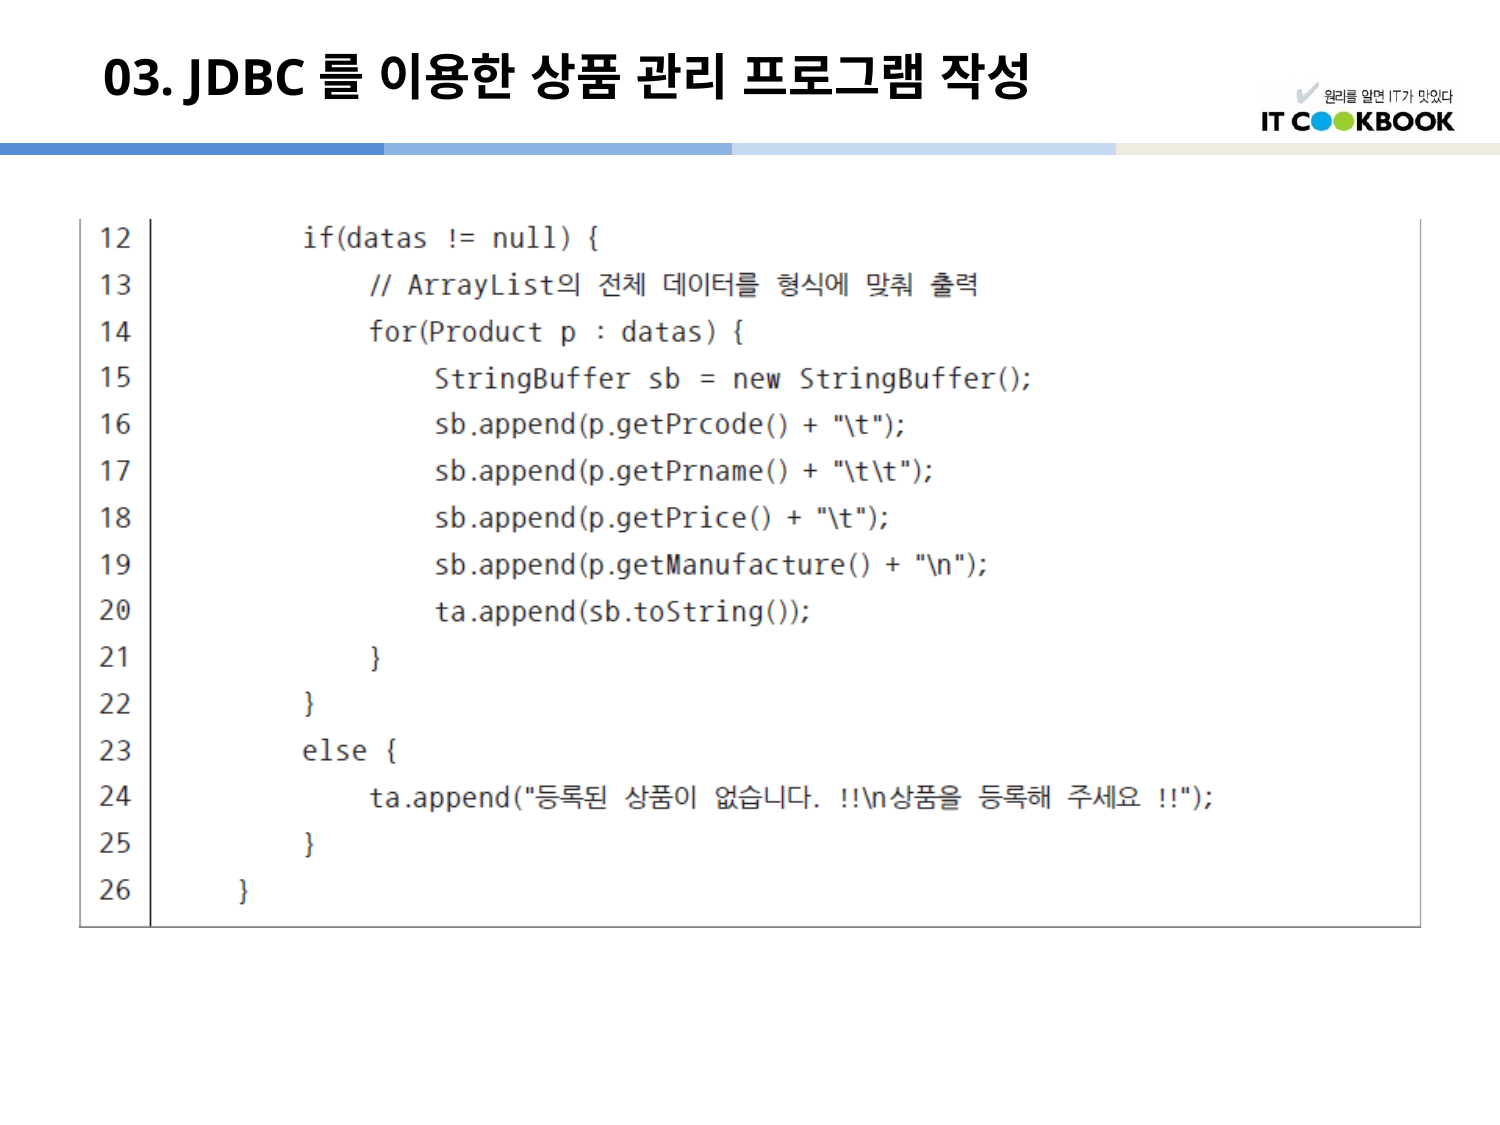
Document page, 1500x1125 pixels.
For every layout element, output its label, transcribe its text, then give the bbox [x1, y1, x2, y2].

picture [1257, 79, 1458, 133]
title 03. JDBC를 이용한 상품 관리 프로그램 작성 [88, 30, 1211, 121]
picture [78, 219, 1422, 928]
